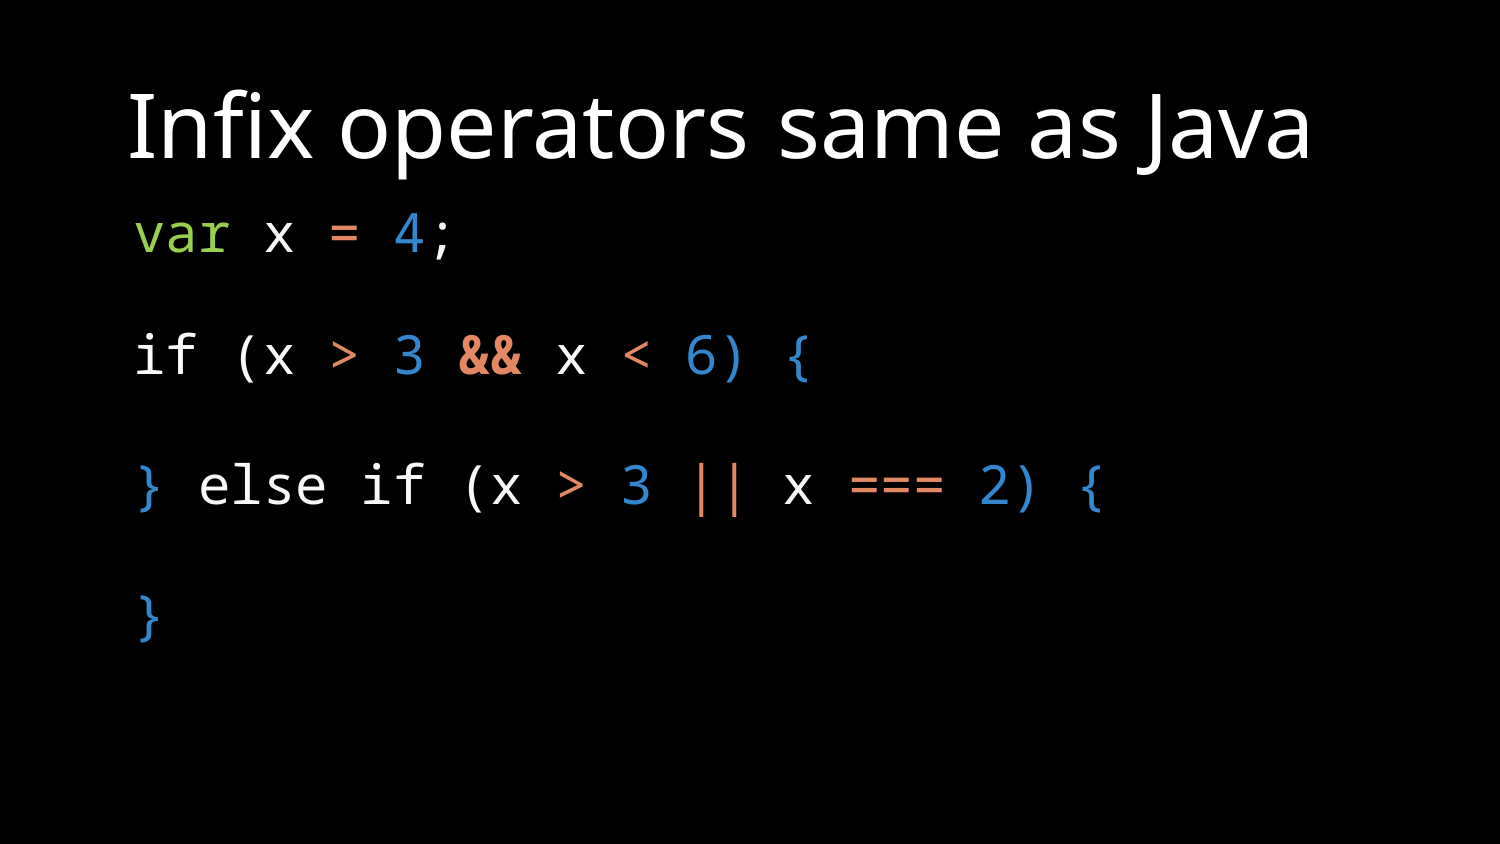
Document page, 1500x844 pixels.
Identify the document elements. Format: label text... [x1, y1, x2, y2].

title Infix operators same as Java [52, 21, 1391, 209]
text_box var x = 4; if (x > 3 && x < 6) { } else if (x > 3 || x === 2) { } [127, 285, 1134, 559]
